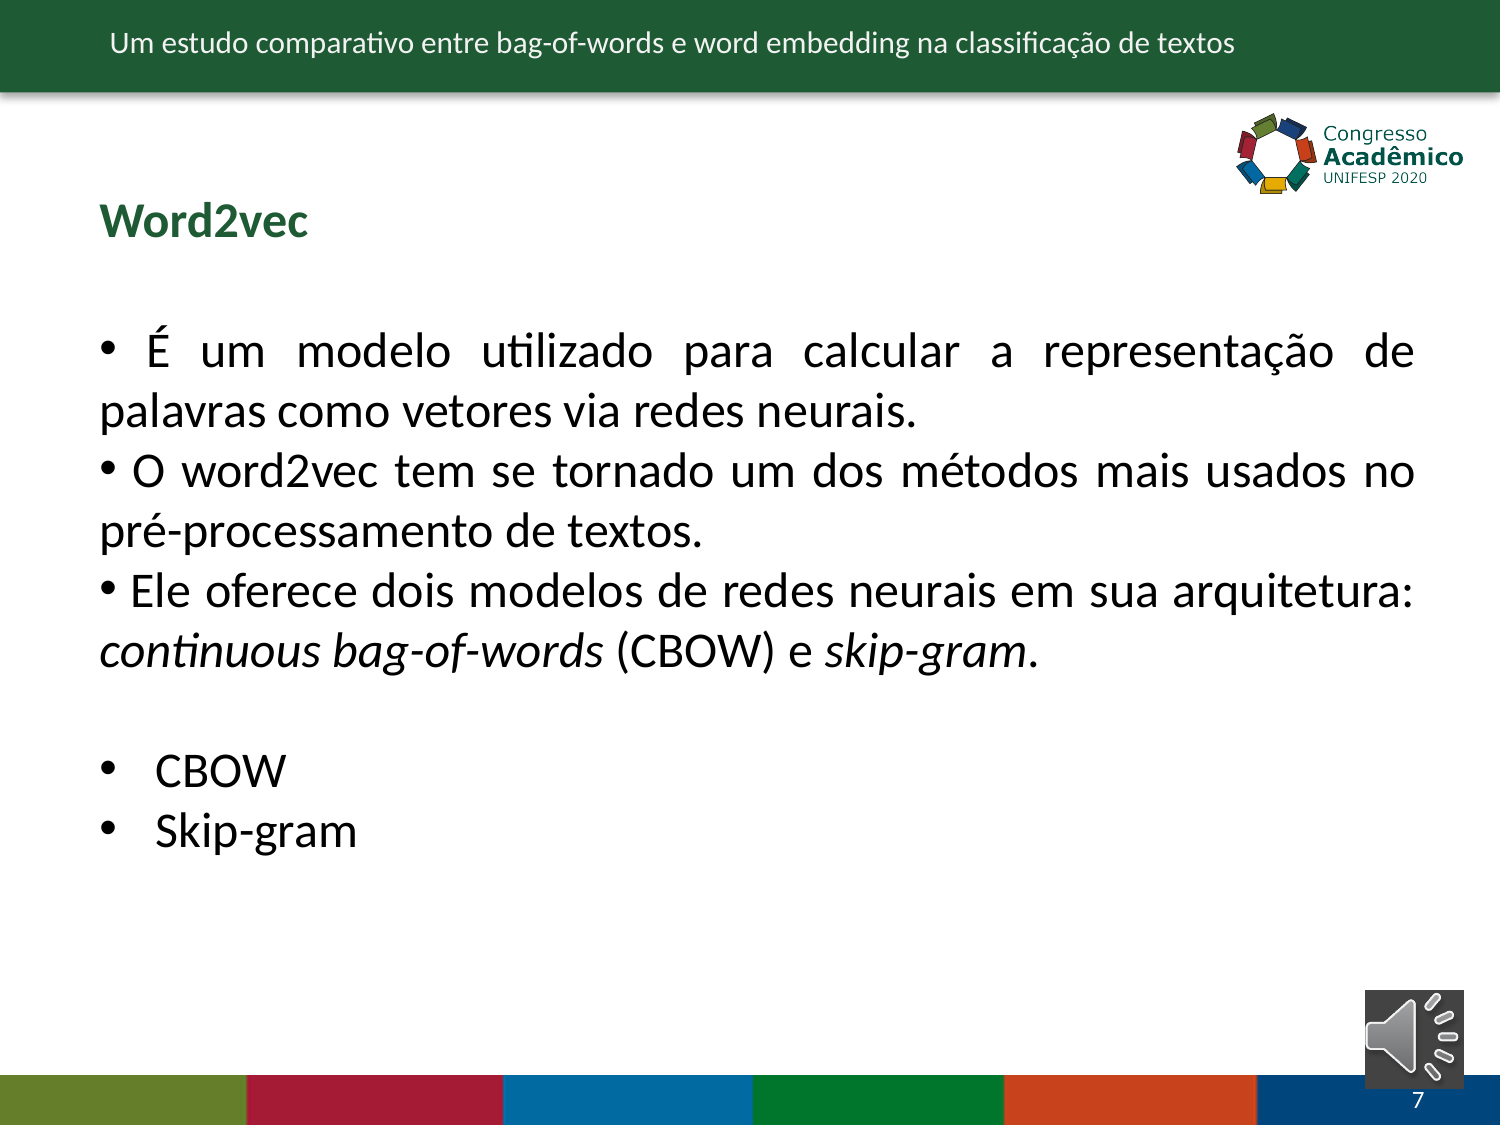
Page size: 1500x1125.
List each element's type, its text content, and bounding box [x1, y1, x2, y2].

picture [753, 989, 1500, 1125]
picture [1236, 113, 1463, 194]
picture [0, 1075, 503, 1125]
text_box Um estudo comparativo entre bag-of-words e word embedding na classificação de textos [94, 14, 1323, 112]
text_box Word2vec É um modelo utilizado para calcular a representação de palavras como vetores via redes neurais. O word2vec tem se tornado um dos métodos mais usados no pré-processamento de textos. Ele oferece dois modelos de redes neurais em sua arquitetura: continuous bag-of-words (CBOW) e skip-gram. CBOW Skip-gram [84, 179, 1432, 865]
